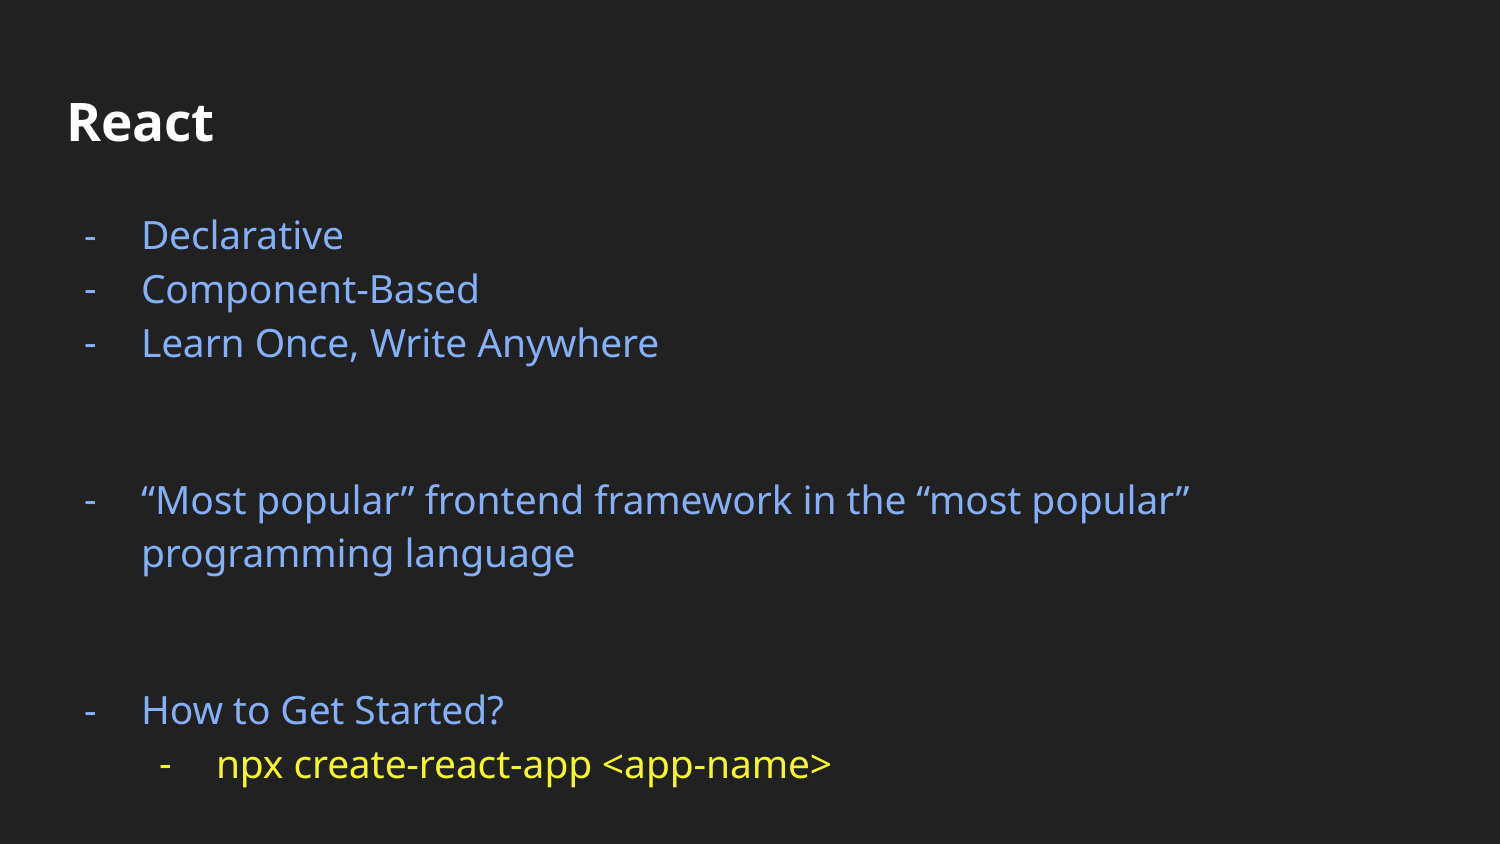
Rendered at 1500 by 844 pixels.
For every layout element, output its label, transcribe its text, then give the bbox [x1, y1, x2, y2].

title React [51, 72, 1449, 167]
list Declarative Component-Based Learn Once, Write Anywhere “Most popular” frontend framework in the “most popular” programming language How to Get Started? npx create-react-app <app-name> [51, 189, 1449, 750]
